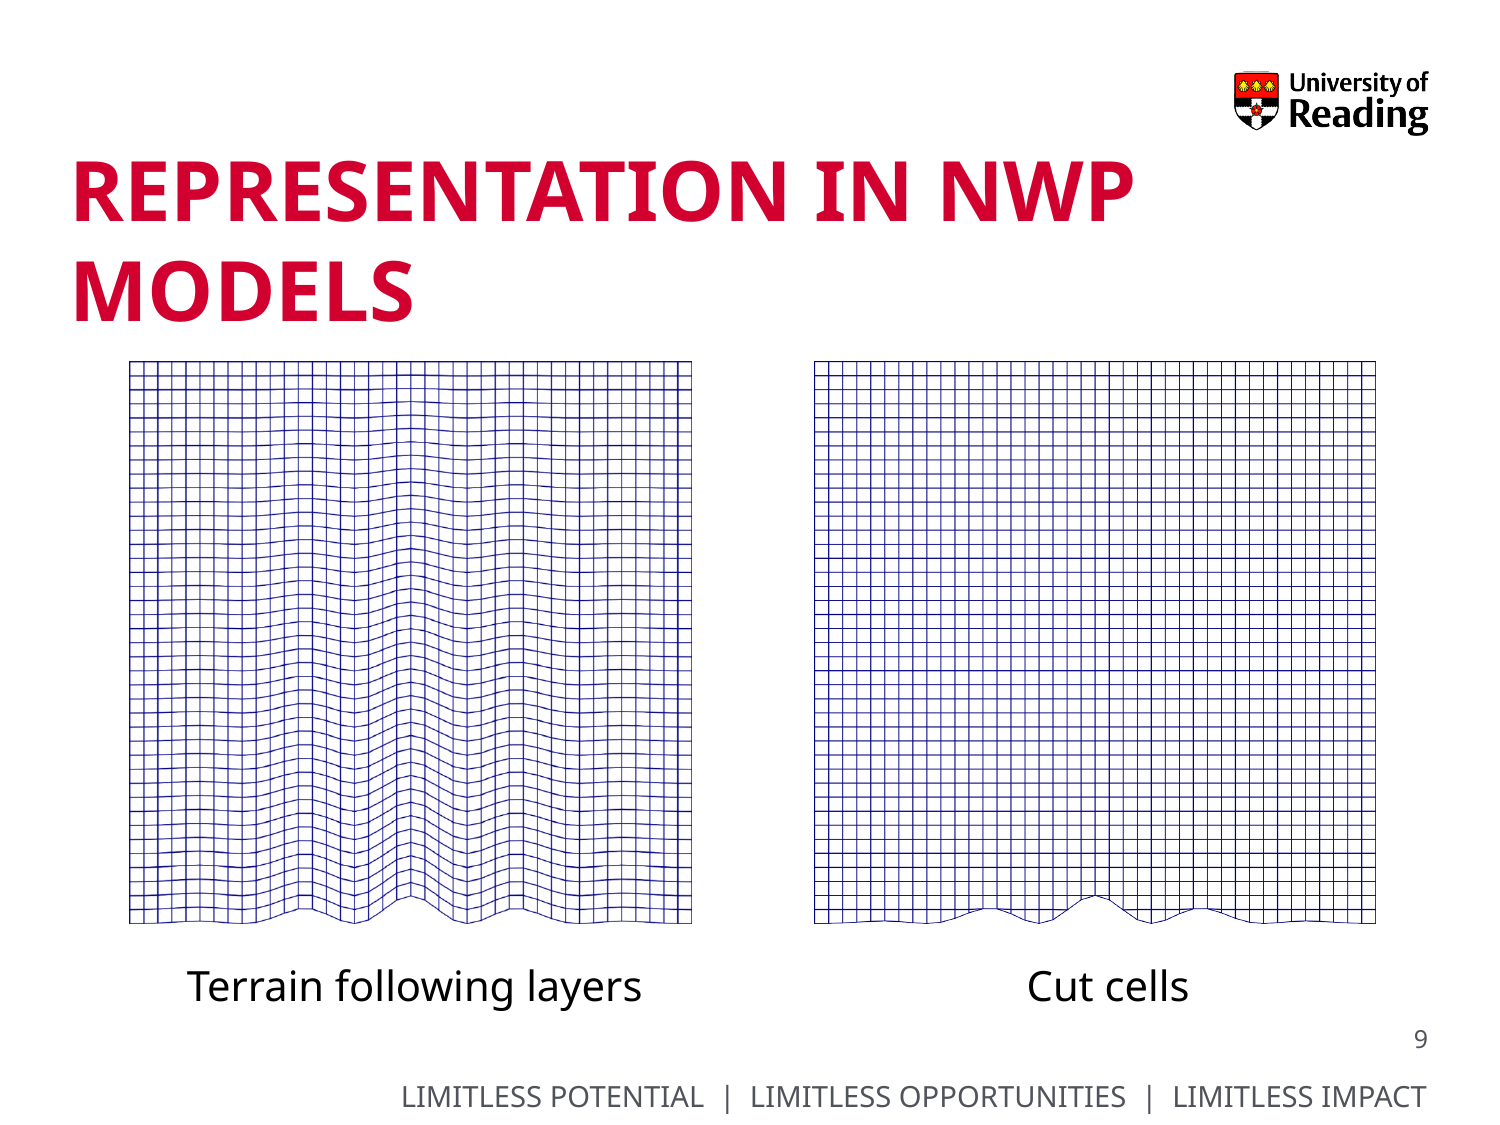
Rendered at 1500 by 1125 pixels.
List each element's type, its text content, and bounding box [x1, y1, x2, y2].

slide_number 9 [1316, 1023, 1428, 1065]
picture [813, 361, 1377, 924]
title Representation in NWP Models [69, 202, 1428, 339]
picture [128, 361, 692, 924]
picture [1234, 71, 1429, 136]
text_box Cut cells [1011, 952, 1205, 1018]
text_box Terrain following layers [172, 952, 658, 1018]
